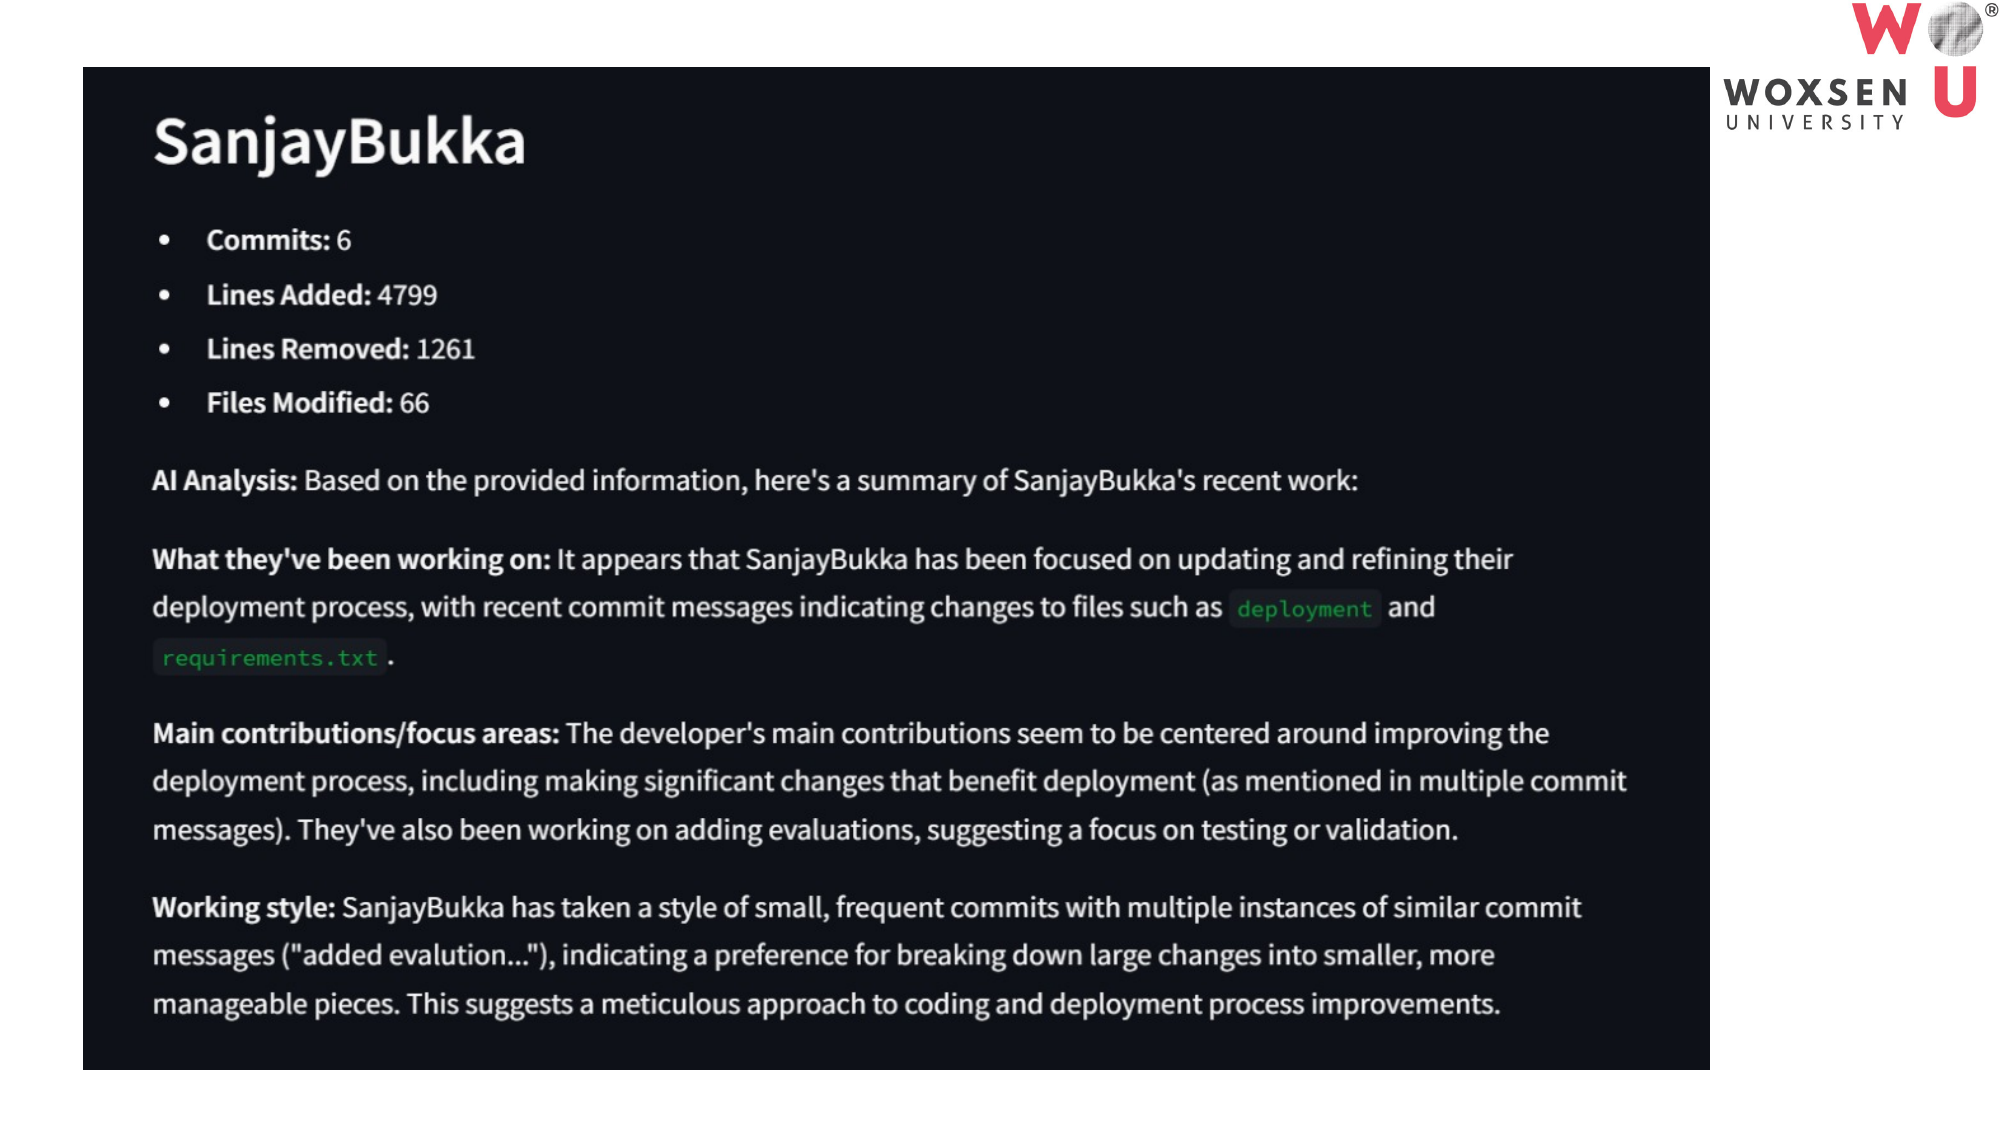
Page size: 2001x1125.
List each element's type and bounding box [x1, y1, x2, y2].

picture [83, 67, 1710, 1070]
picture [1721, 0, 2000, 135]
